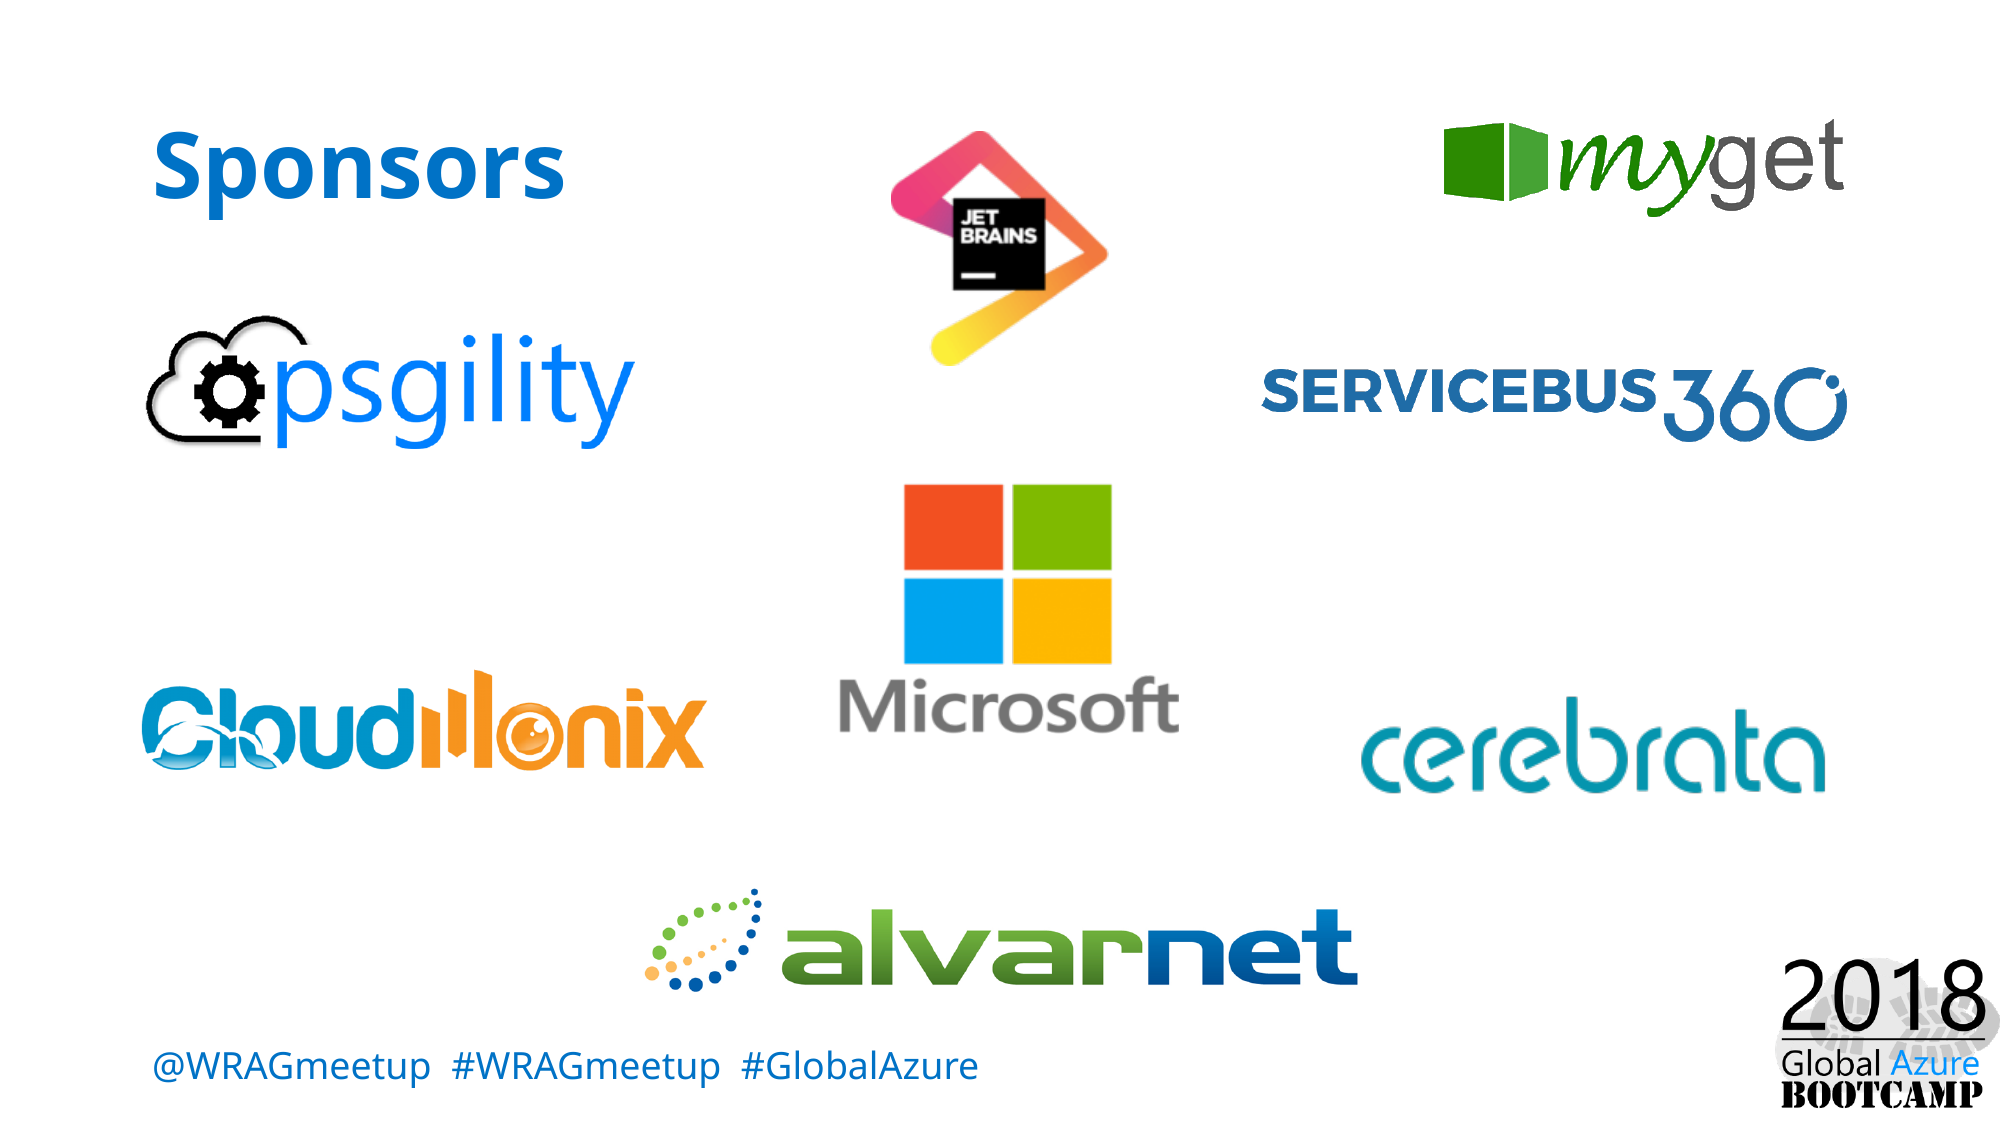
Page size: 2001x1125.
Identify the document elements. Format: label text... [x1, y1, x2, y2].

picture [1261, 367, 1847, 442]
picture [137, 661, 711, 780]
text_box @WRAGmeetup #WRAGmeetup #GlobalAzure [137, 1034, 1188, 1095]
picture [1442, 114, 1846, 221]
picture [142, 310, 637, 449]
picture [636, 880, 1364, 1002]
picture [891, 131, 1126, 366]
title Sponsors [137, 59, 833, 278]
picture [1343, 694, 1847, 798]
picture [832, 449, 1186, 747]
picture [1774, 924, 2000, 1125]
